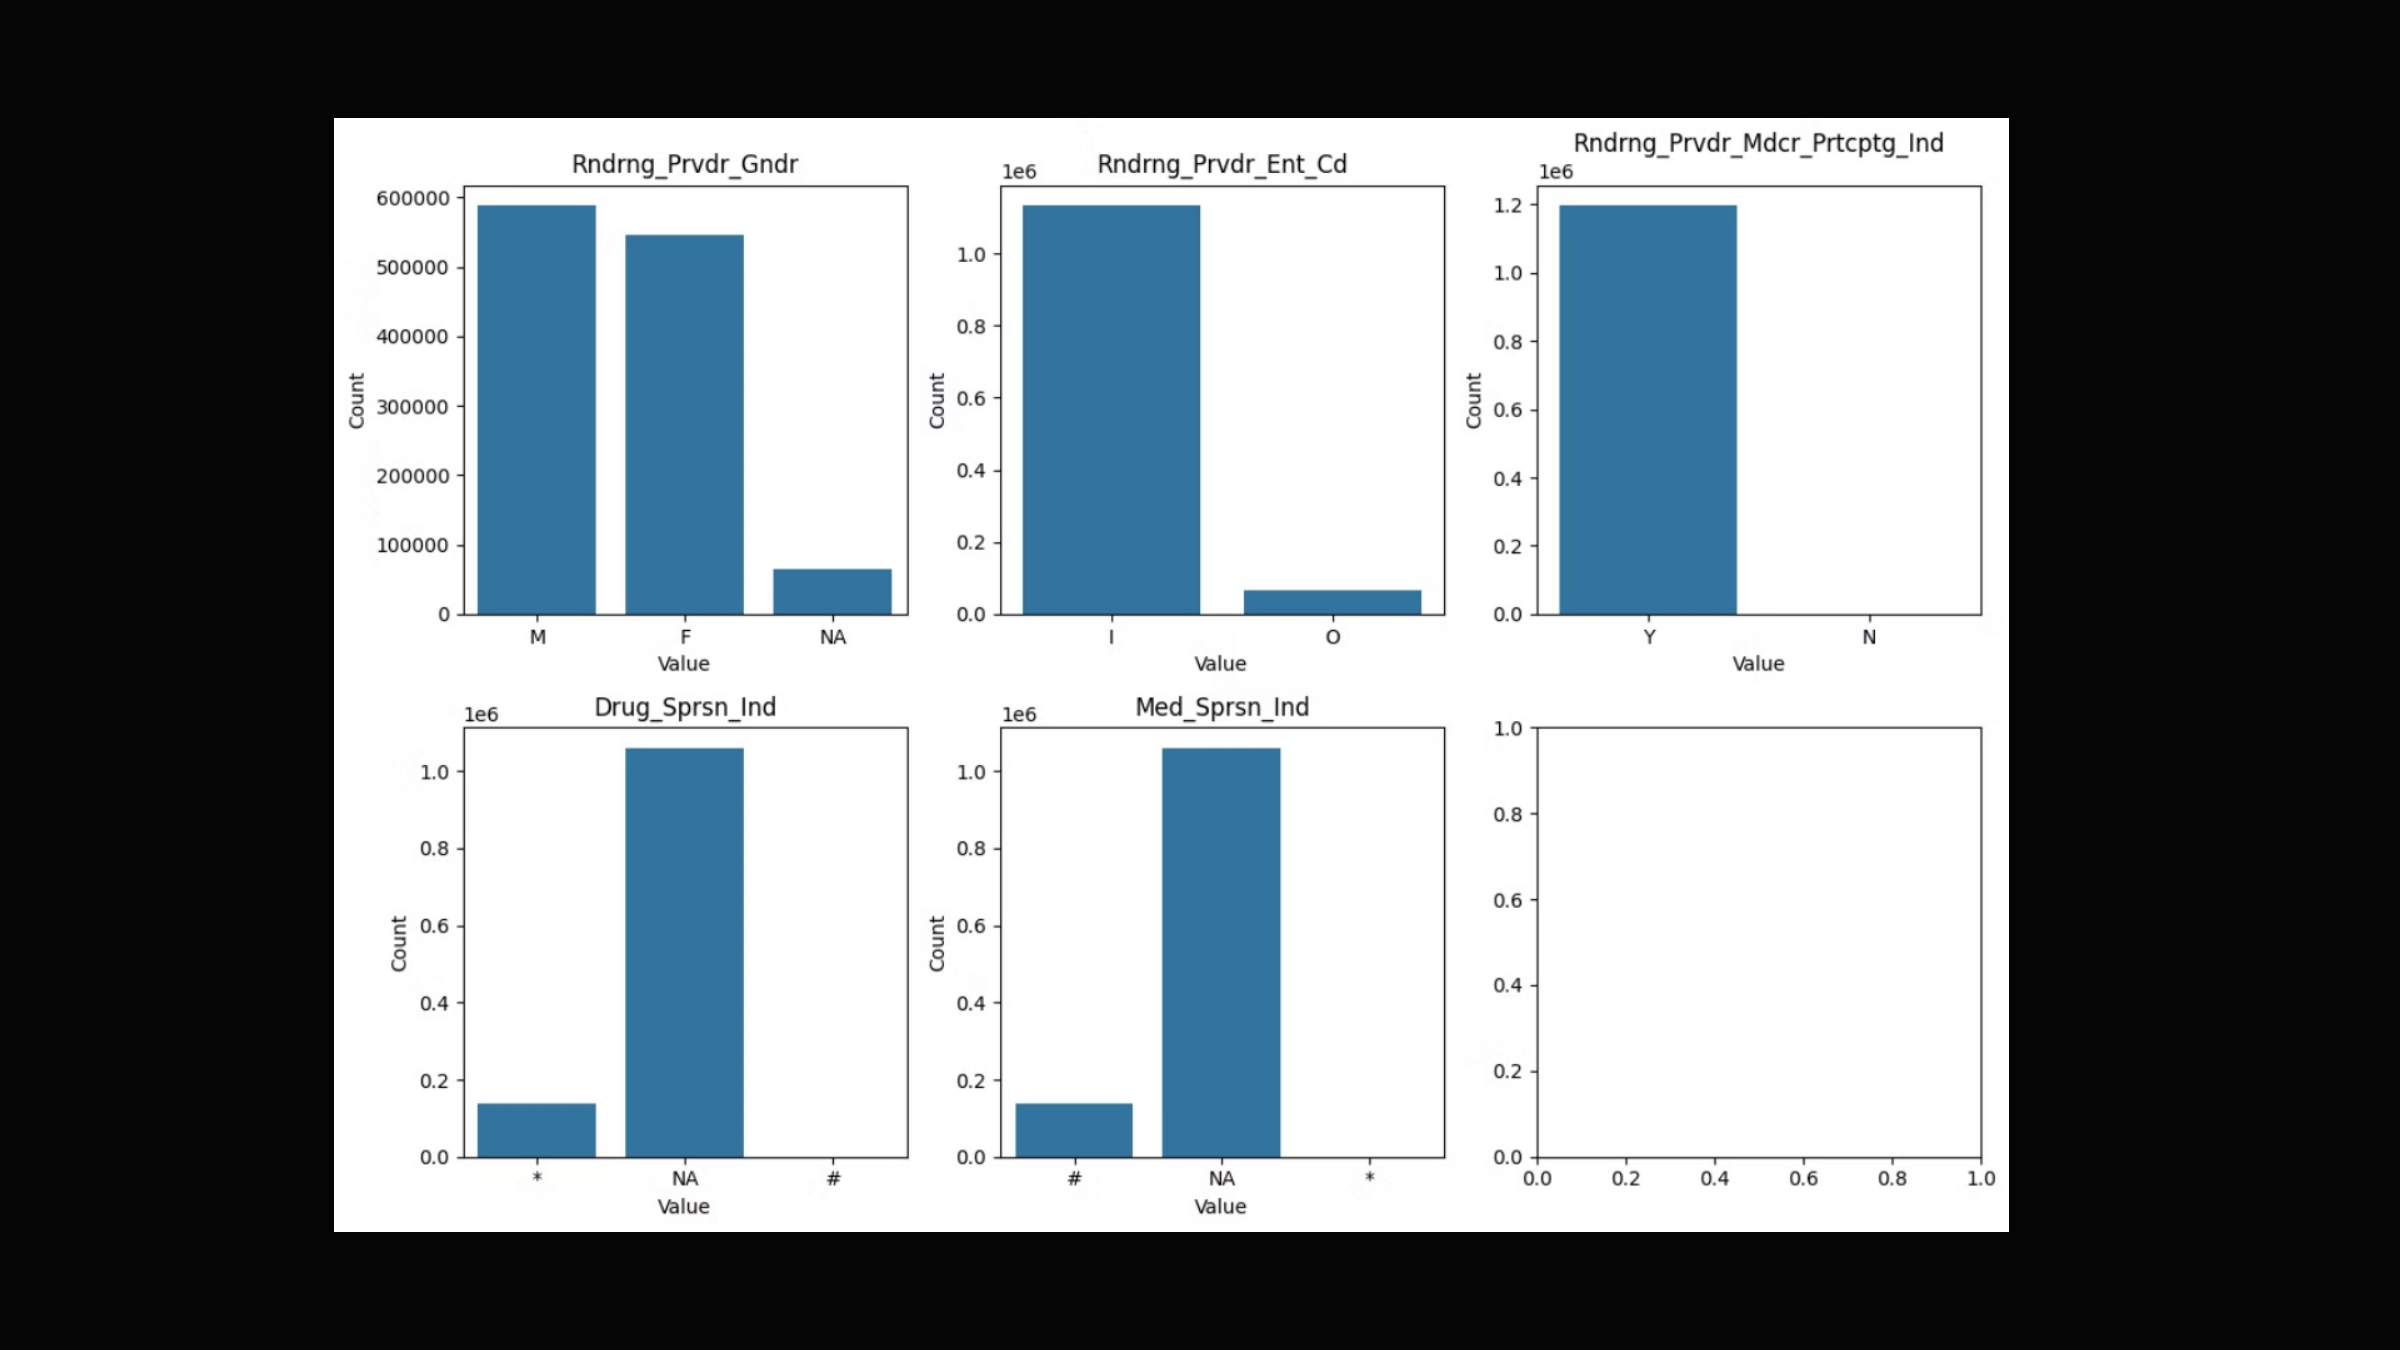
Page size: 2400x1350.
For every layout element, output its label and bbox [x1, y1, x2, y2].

text_box [0, 0, 2400, 1350]
picture [334, 118, 2009, 1232]
